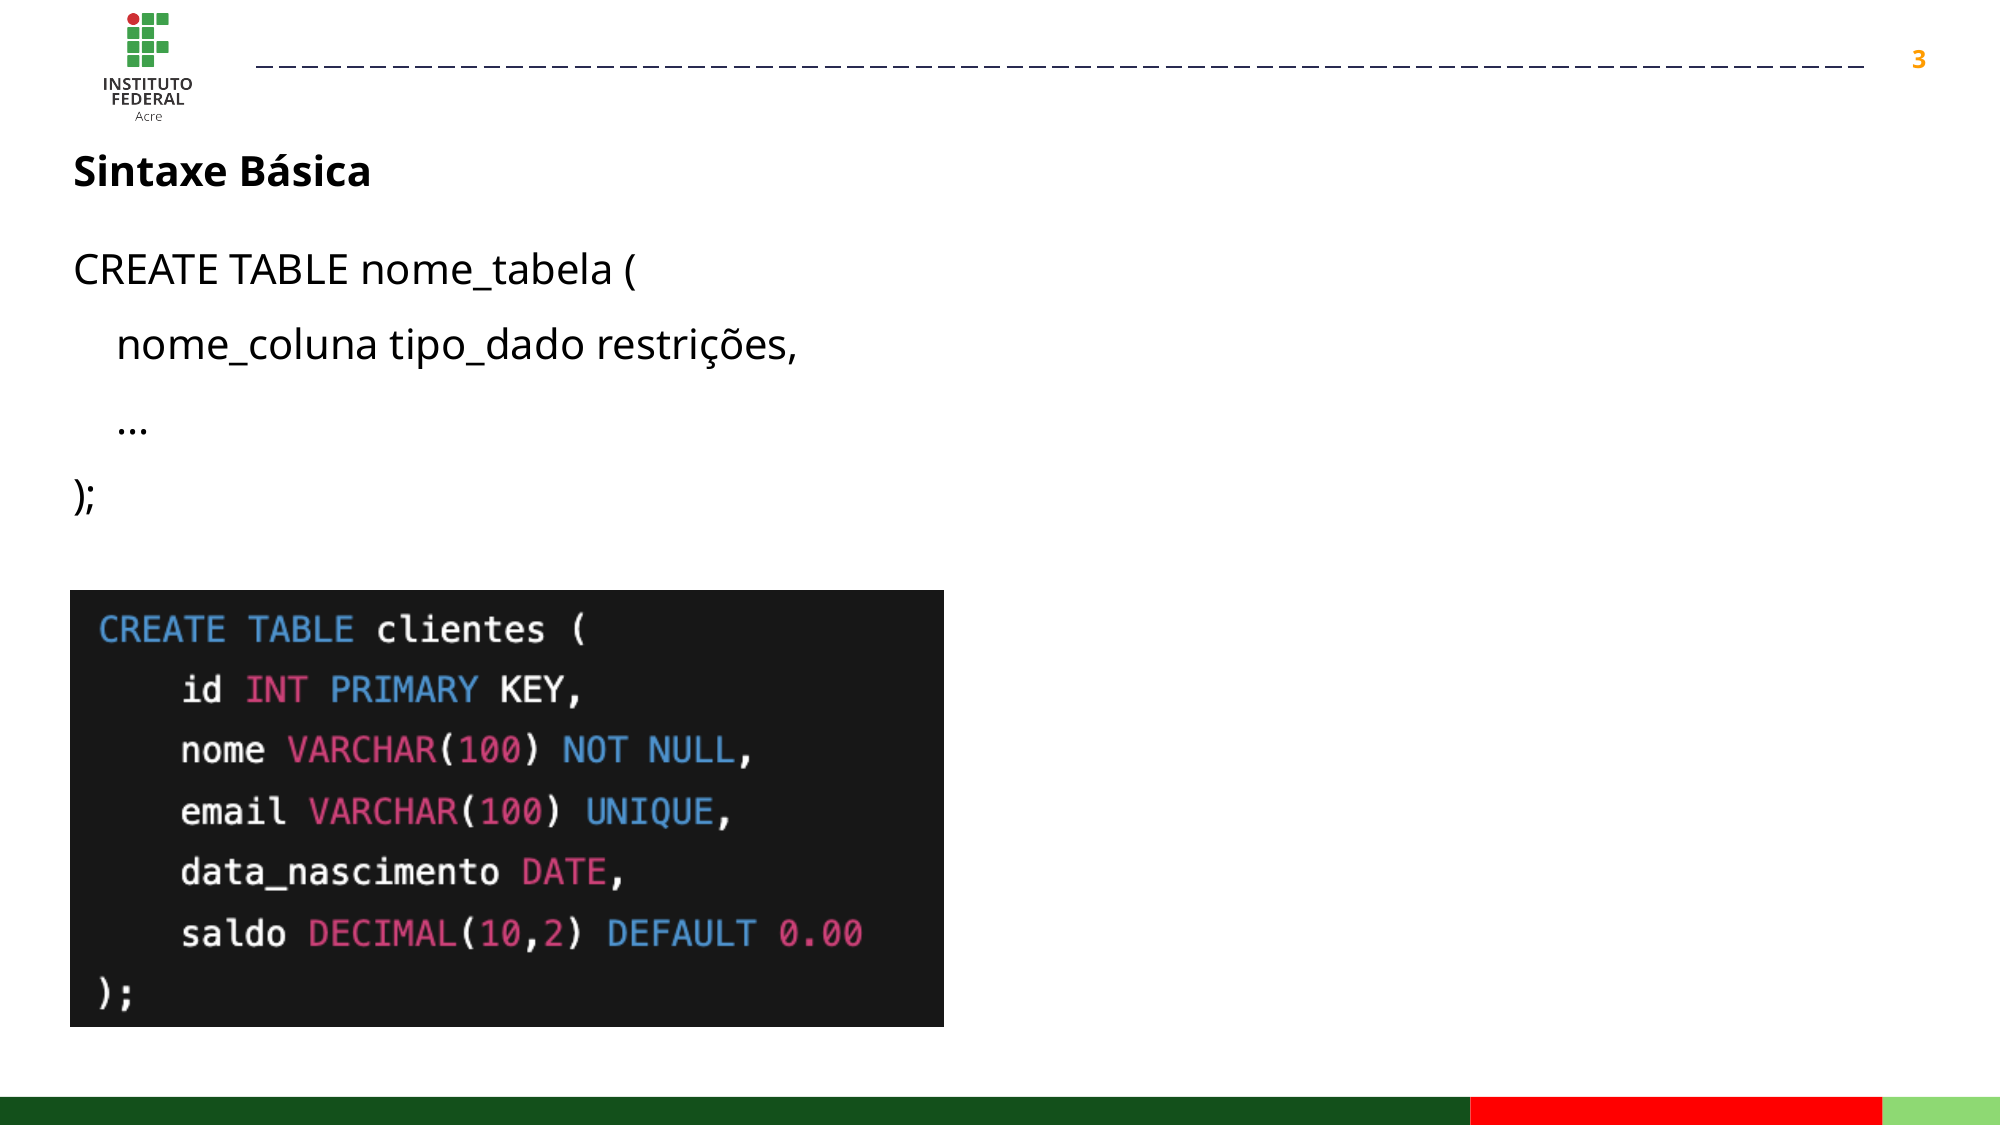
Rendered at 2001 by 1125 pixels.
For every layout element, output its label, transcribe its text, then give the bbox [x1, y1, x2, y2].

slide_number 3 [1865, 30, 1942, 91]
picture [70, 589, 945, 1028]
picture [104, 12, 192, 121]
text_box [1881, 1095, 2000, 1125]
text_box [0, 1095, 1469, 1125]
text_box CREATE TABLE nome_tabela ( nome_coluna tipo_dado restrições, ... ); [58, 210, 957, 525]
text_box Sintaxe Básica [58, 112, 1243, 203]
text_box [1469, 1095, 1881, 1125]
